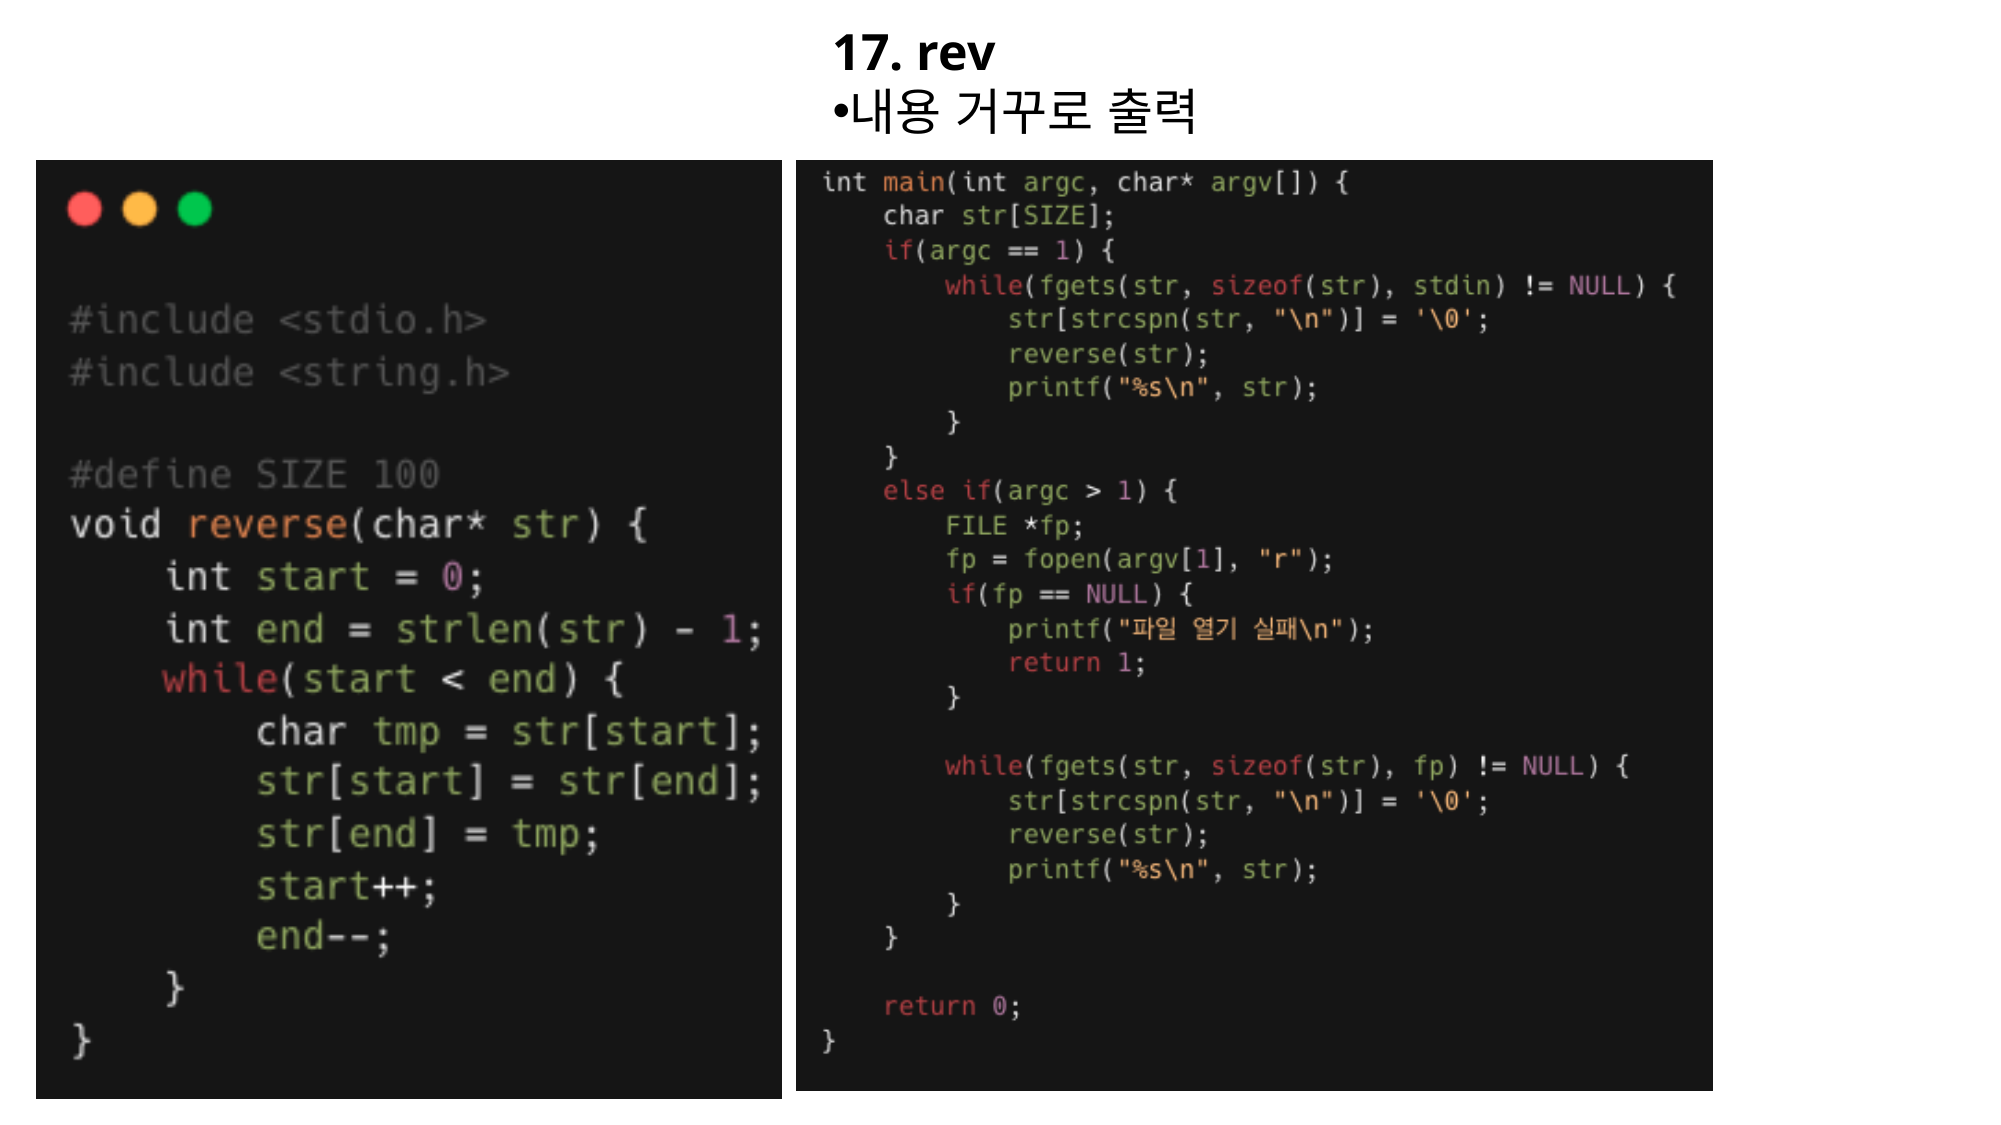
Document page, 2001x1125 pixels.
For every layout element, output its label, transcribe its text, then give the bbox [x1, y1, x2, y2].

text_box 17. rev 내용 거꾸로 출력 [817, 12, 1255, 148]
picture [796, 160, 1713, 1091]
picture [36, 160, 782, 1099]
